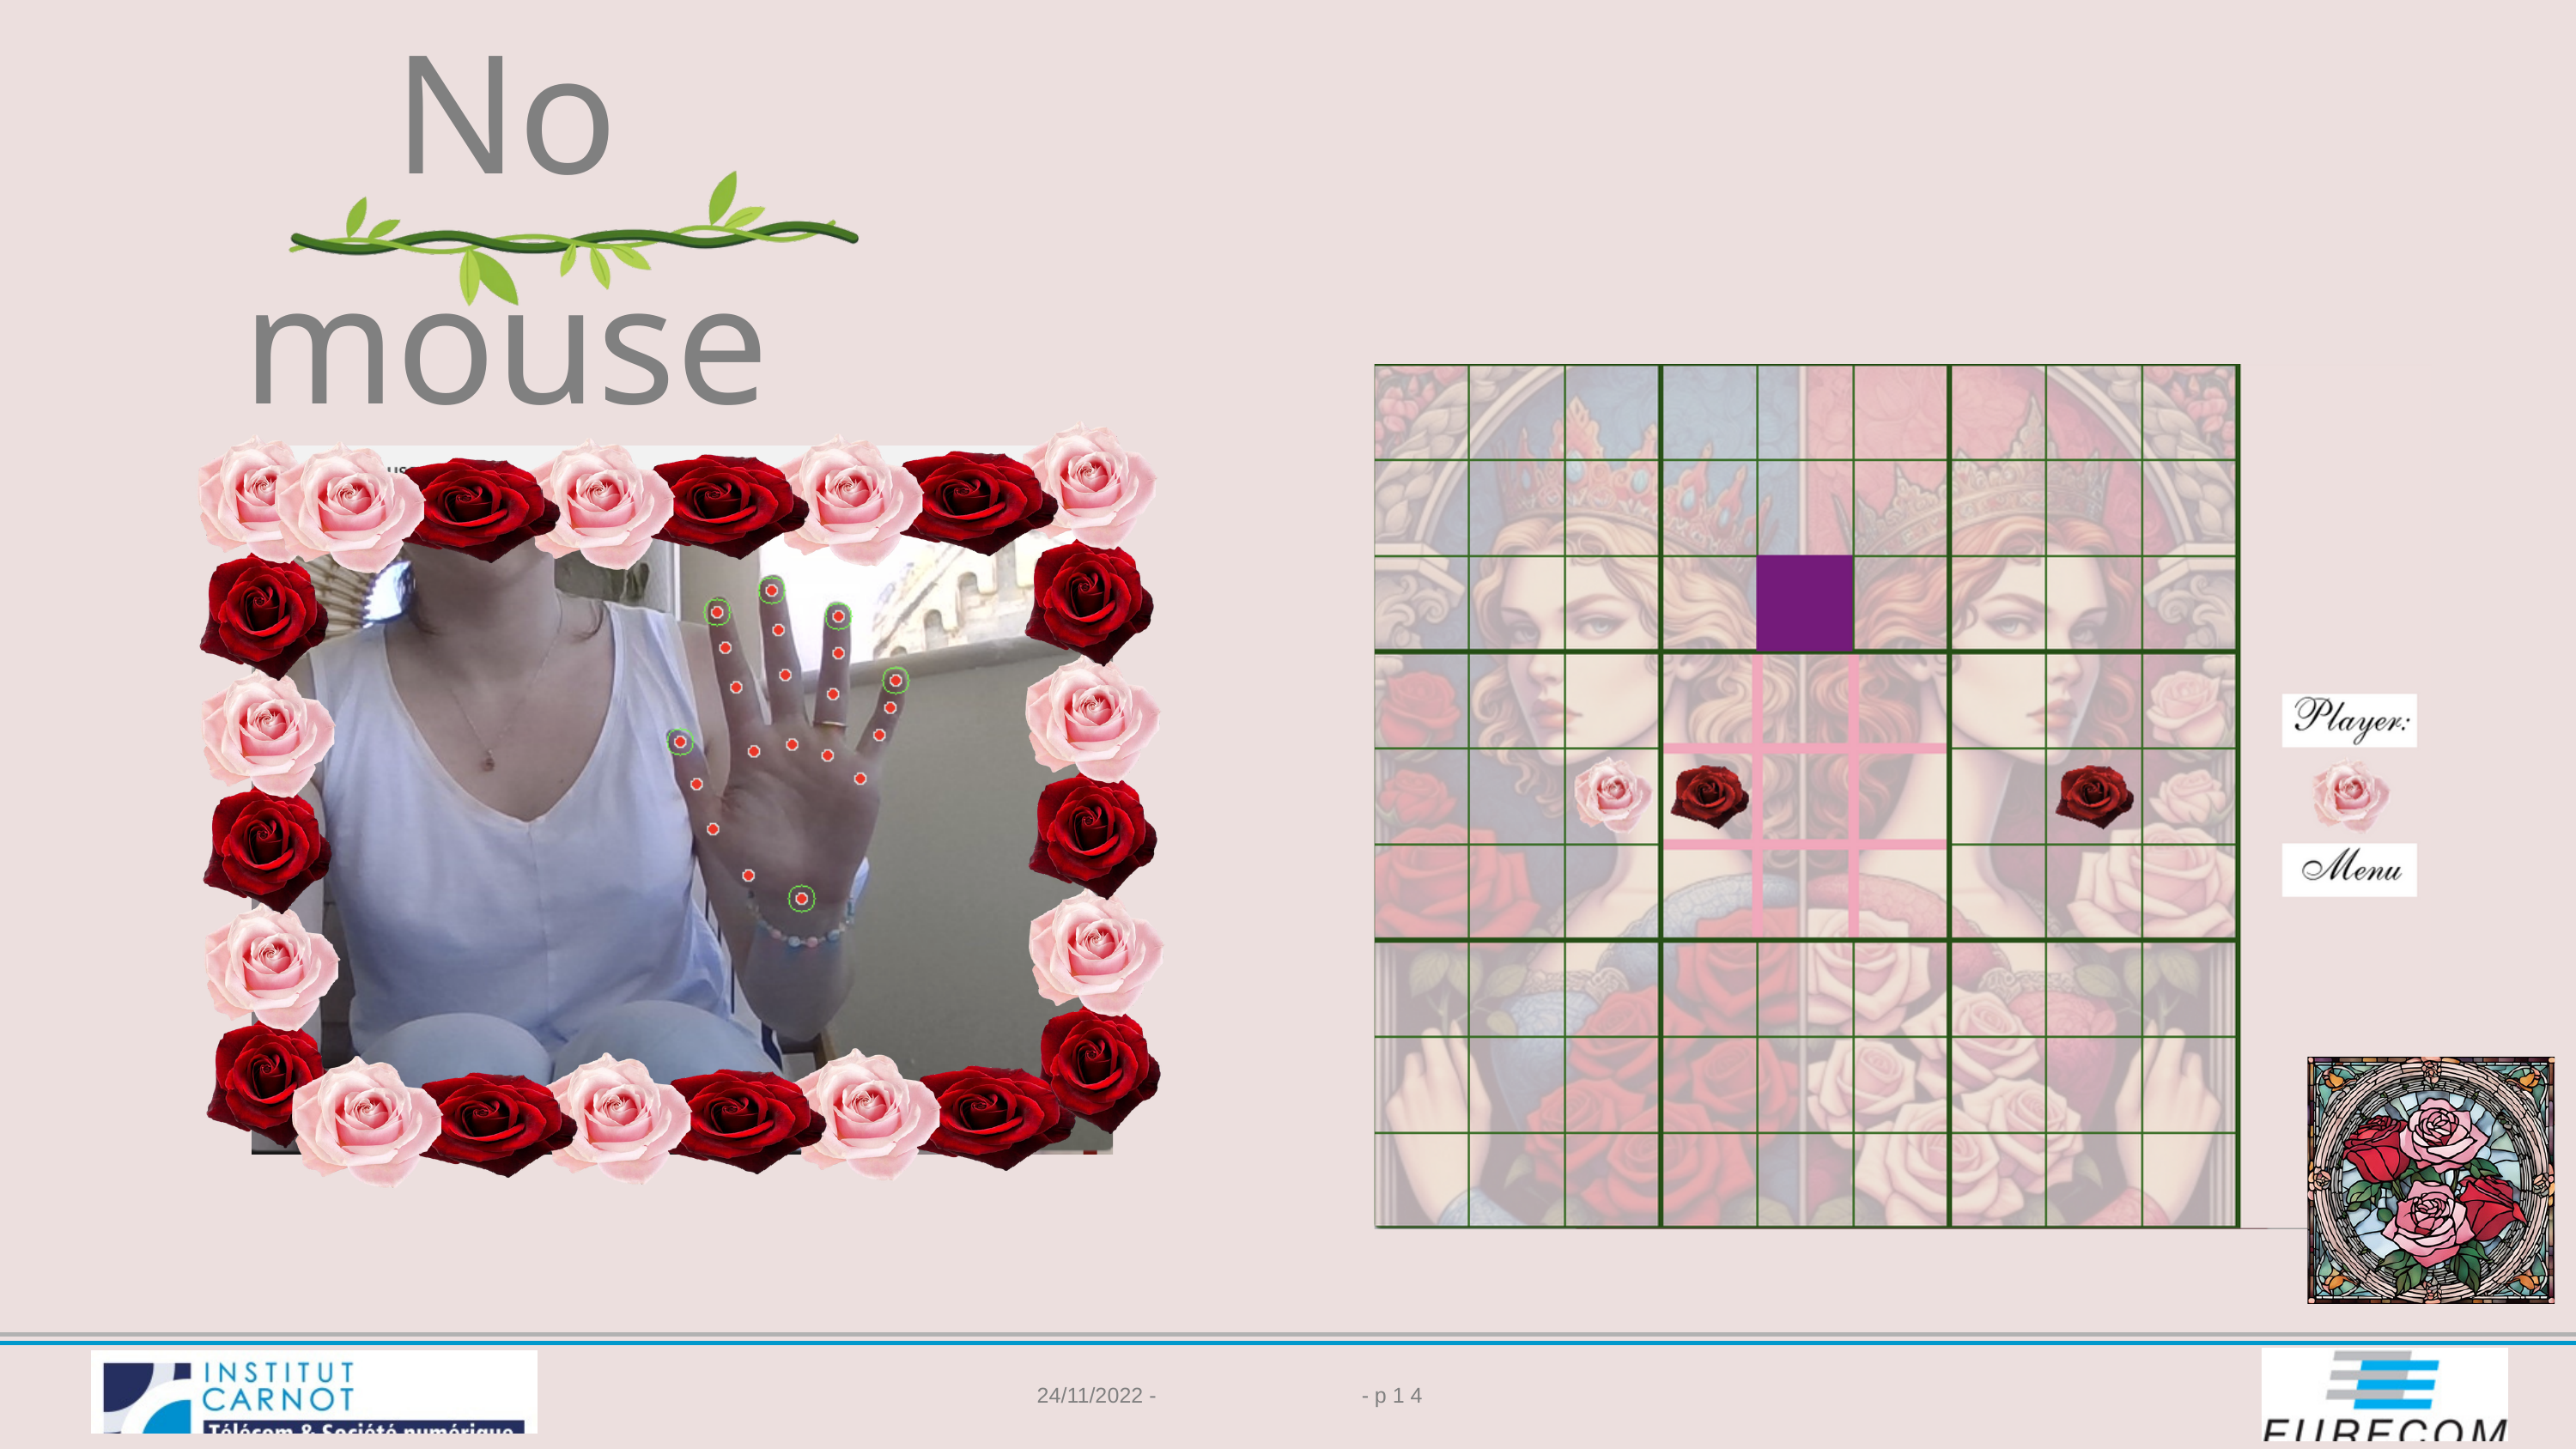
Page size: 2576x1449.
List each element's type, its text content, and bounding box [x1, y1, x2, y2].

text_box [949, 1037, 1087, 1195]
text_box [341, 580, 1015, 1044]
text_box 24/11/2022 - [1036, 1381, 1315, 1408]
text_box [1374, 364, 2432, 1229]
text_box [1008, 567, 1166, 696]
text_box [1015, 1034, 1173, 1164]
text_box [186, 815, 344, 944]
text_box [186, 887, 352, 1048]
text_box [451, 1044, 589, 1202]
text_box [528, 1037, 700, 1202]
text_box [0, 1340, 2576, 1345]
text_box [760, 418, 932, 584]
text_box [261, 426, 434, 591]
text_box [700, 1040, 838, 1198]
text_box [278, 1040, 451, 1205]
text_box [1008, 639, 1173, 800]
text_box [1012, 800, 1170, 930]
text_box [91, 1354, 538, 1434]
text_box [2261, 1354, 2508, 1441]
text_box [775, 164, 928, 318]
text_box [932, 422, 1070, 580]
text_box [777, 1033, 949, 1198]
text_box [183, 580, 341, 711]
text_box [1004, 405, 1170, 567]
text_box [0, 1332, 2576, 1337]
text_box [179, 419, 344, 580]
text_box [683, 426, 821, 584]
text_box - p 1 4 [1361, 1381, 1539, 1408]
text_box No mouse [236, 0, 775, 429]
text_box [1012, 872, 1176, 1034]
text_box [183, 652, 348, 815]
text_box [434, 429, 572, 587]
text_box [190, 1048, 278, 1178]
text_box [2307, 1057, 2555, 1304]
text_box [511, 422, 683, 587]
